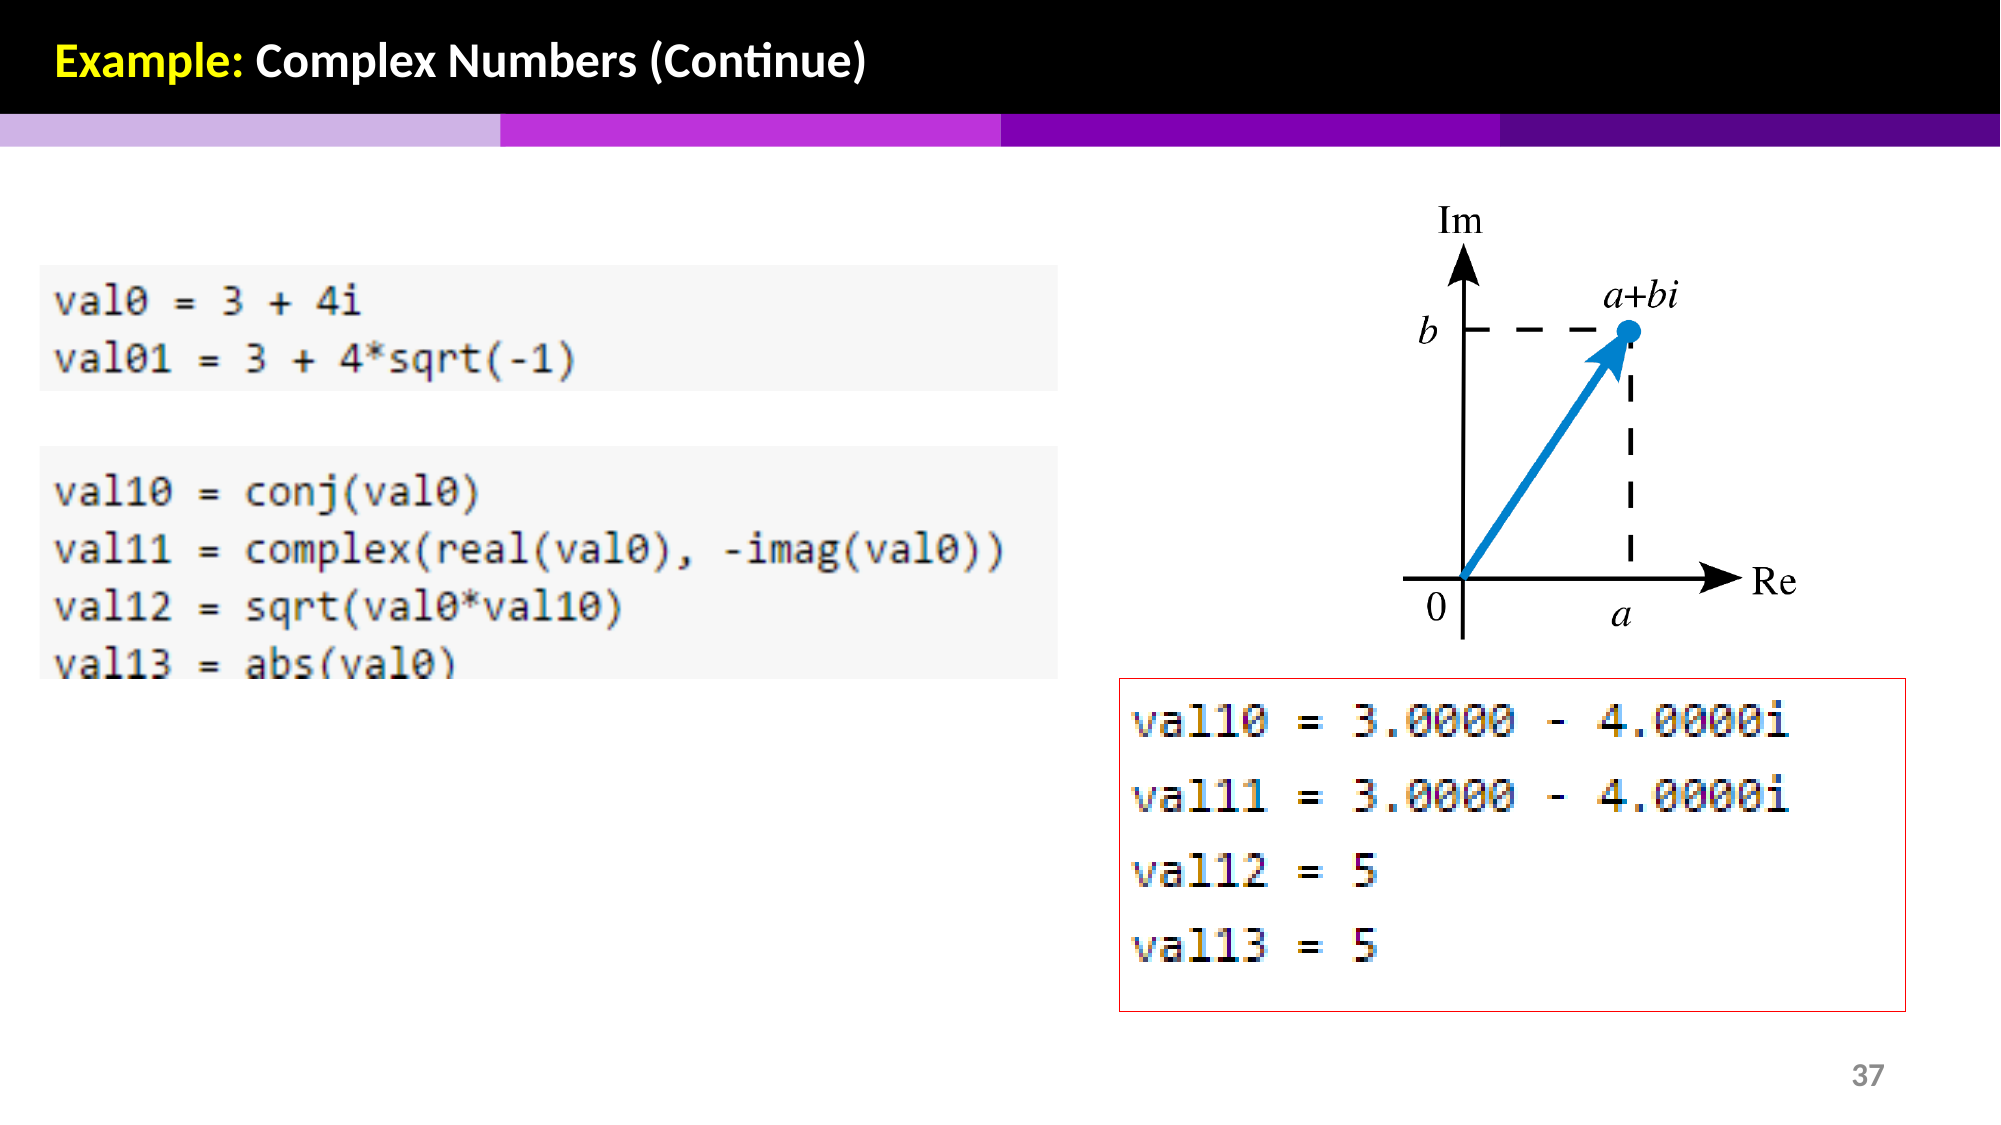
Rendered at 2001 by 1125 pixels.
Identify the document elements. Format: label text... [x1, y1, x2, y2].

picture [1119, 677, 1906, 1012]
list Example: Complex Numbers (Continue) [39, 1, 1964, 114]
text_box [39, 260, 1058, 685]
picture [1400, 191, 1819, 642]
